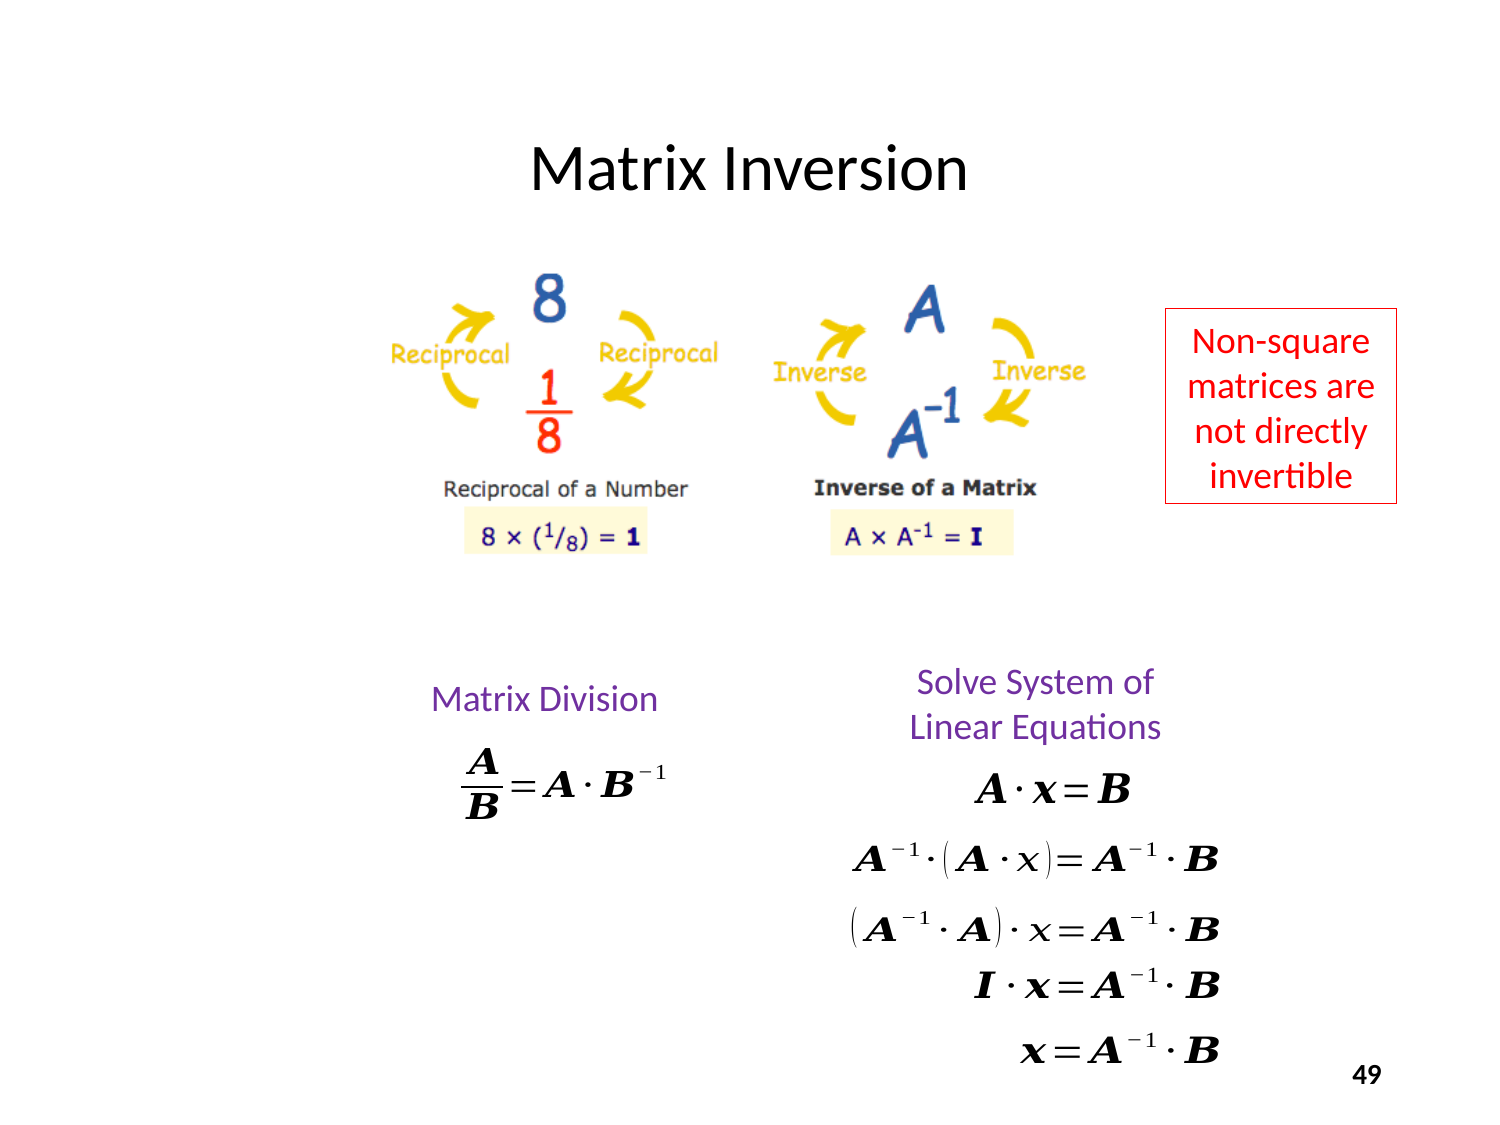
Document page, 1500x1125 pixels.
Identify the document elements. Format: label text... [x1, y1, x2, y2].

text_box Solve System of Linear Equations [882, 649, 1189, 754]
slide_number 49 [1059, 1042, 1397, 1103]
text_box Matrix Division [391, 666, 698, 727]
title Matrix Inversion [103, 59, 1397, 278]
text_box Non-square matrices are not directly invertible [1165, 308, 1397, 504]
picture [384, 239, 1116, 575]
